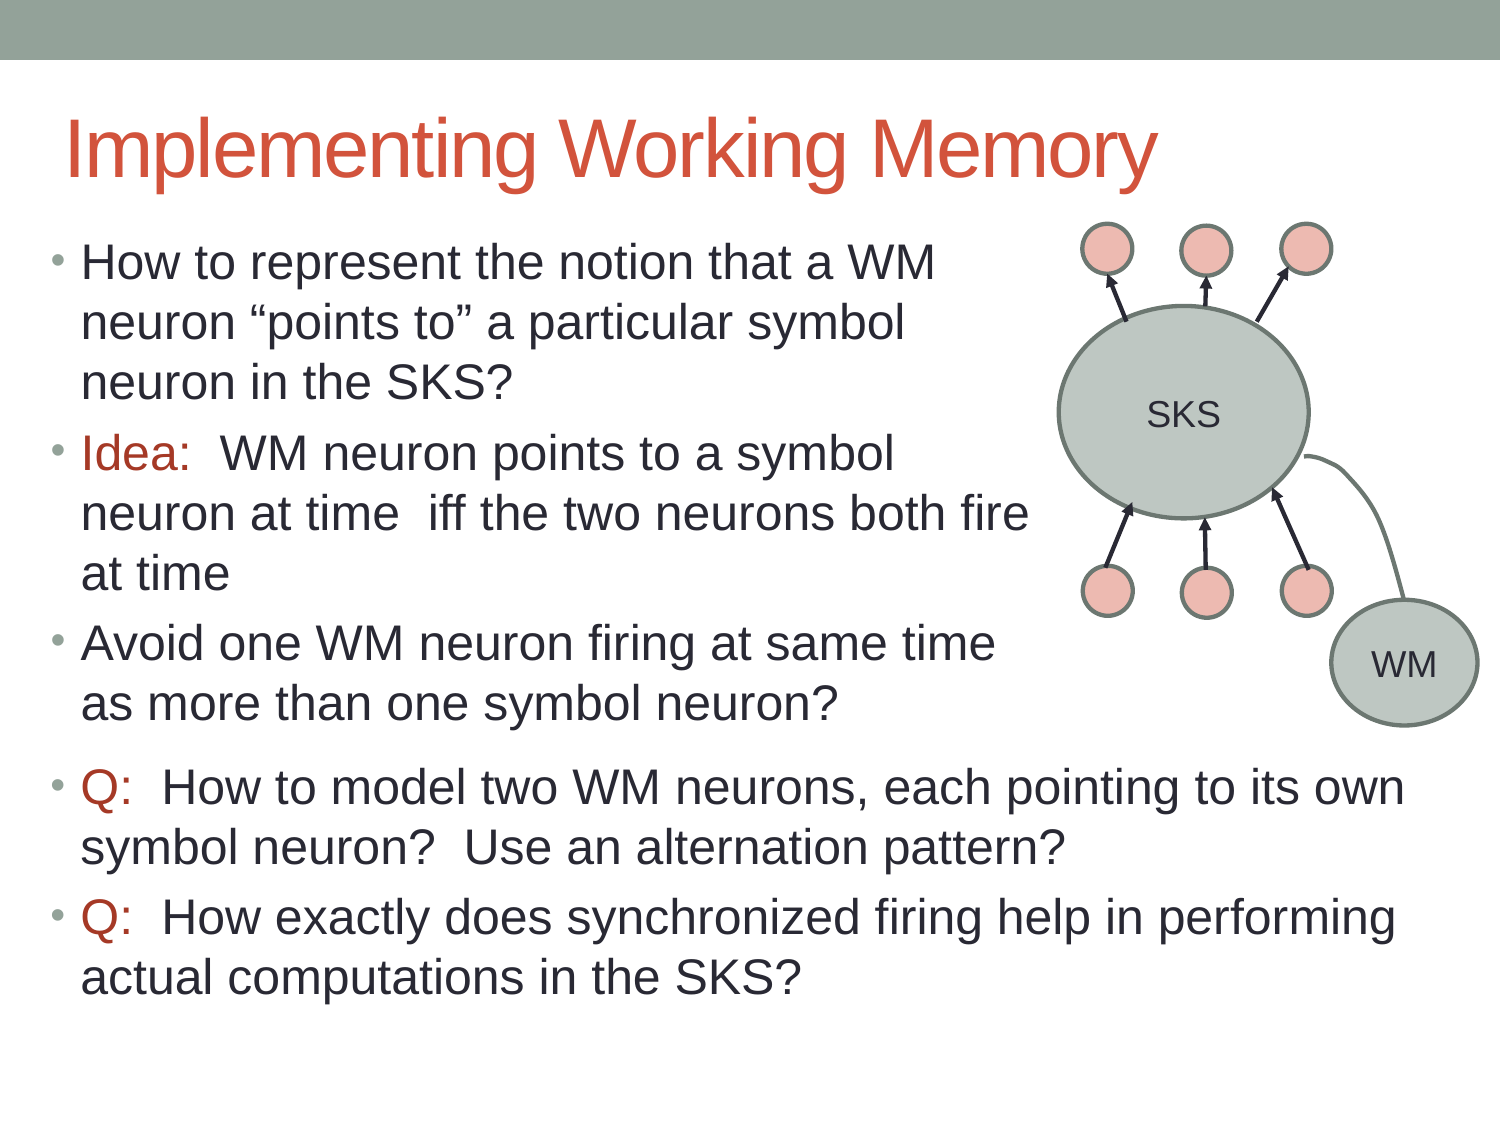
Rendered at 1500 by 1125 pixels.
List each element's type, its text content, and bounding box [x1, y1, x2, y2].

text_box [1058, 223, 1478, 726]
text_box Q: How to model two WM neurons, each pointing to its own symbol neuron? Use an alternation pattern? Q: How exactly does synchronized firing help in performing actual computations in the SKS? [35, 747, 1425, 1088]
title Implementing Working Memory [48, 60, 1438, 229]
